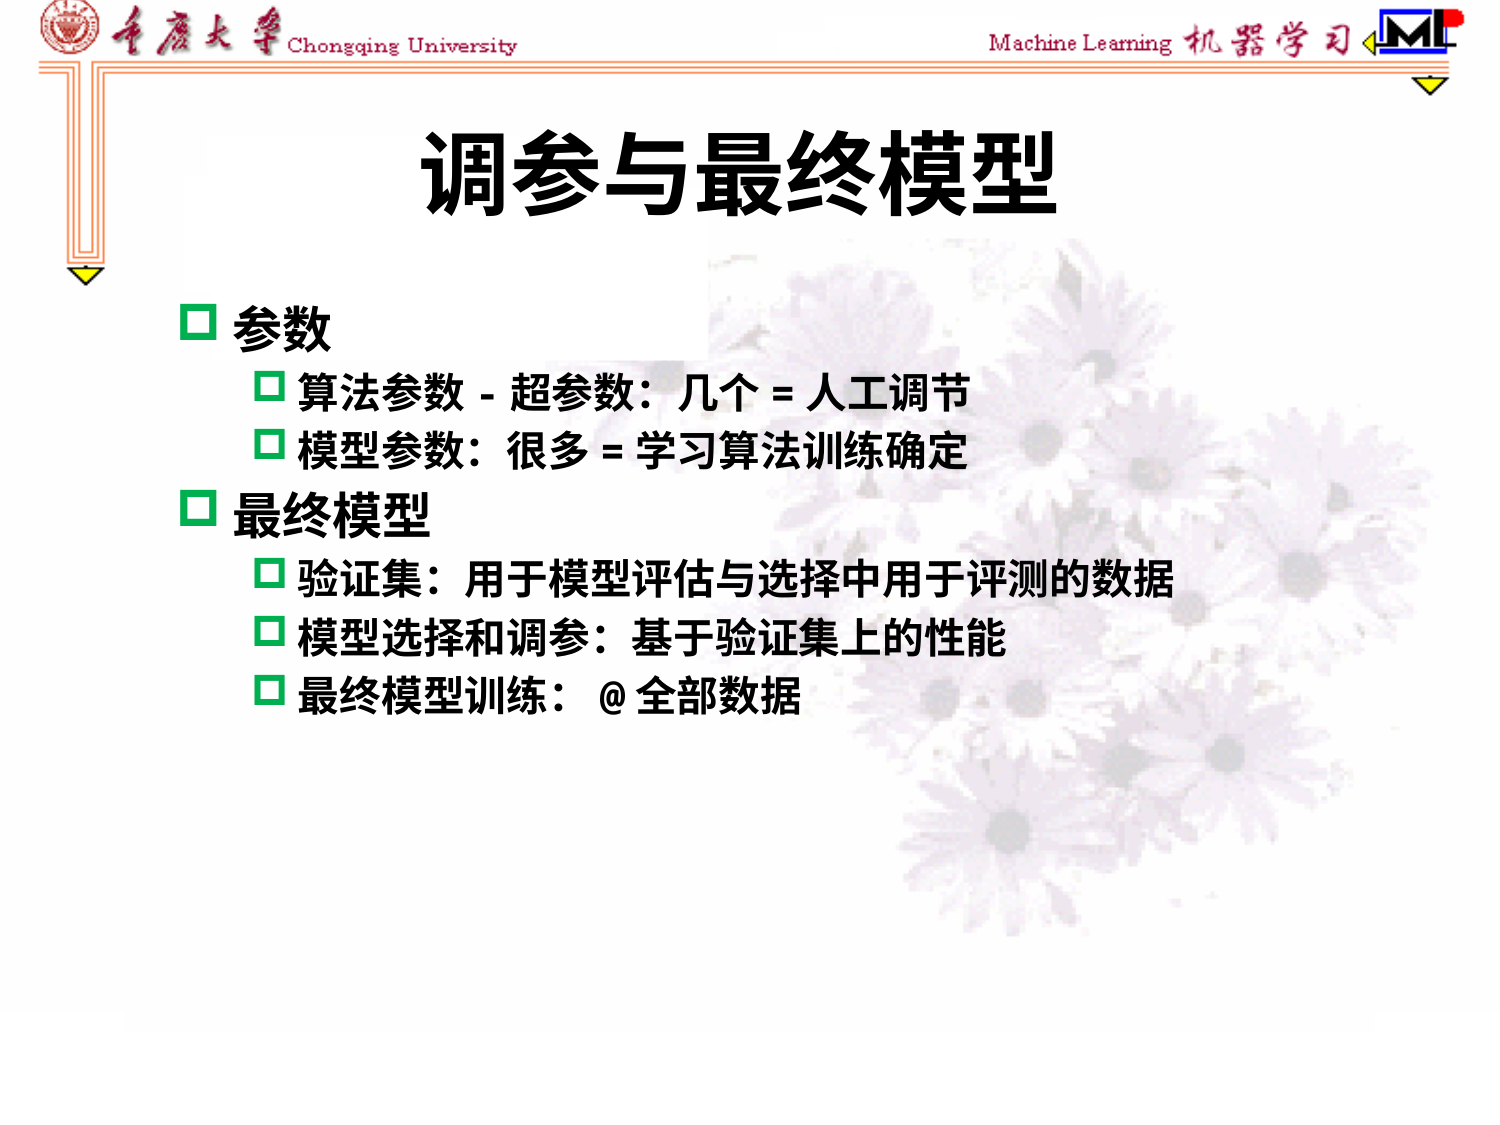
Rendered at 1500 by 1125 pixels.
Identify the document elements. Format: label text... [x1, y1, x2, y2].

list 参数 算法参数-超参数：几个=人工调节 模型参数：很多=学习算法训练确定 最终模型 验证集：用于模型评估与选择中用于评测的数据 模型选择和调参：基于验证集上的性能 最终模型训练：@全部数据 [161, 290, 1248, 1036]
picture [0, 0, 1500, 1032]
title 调参与最终模型 [64, 78, 1415, 266]
